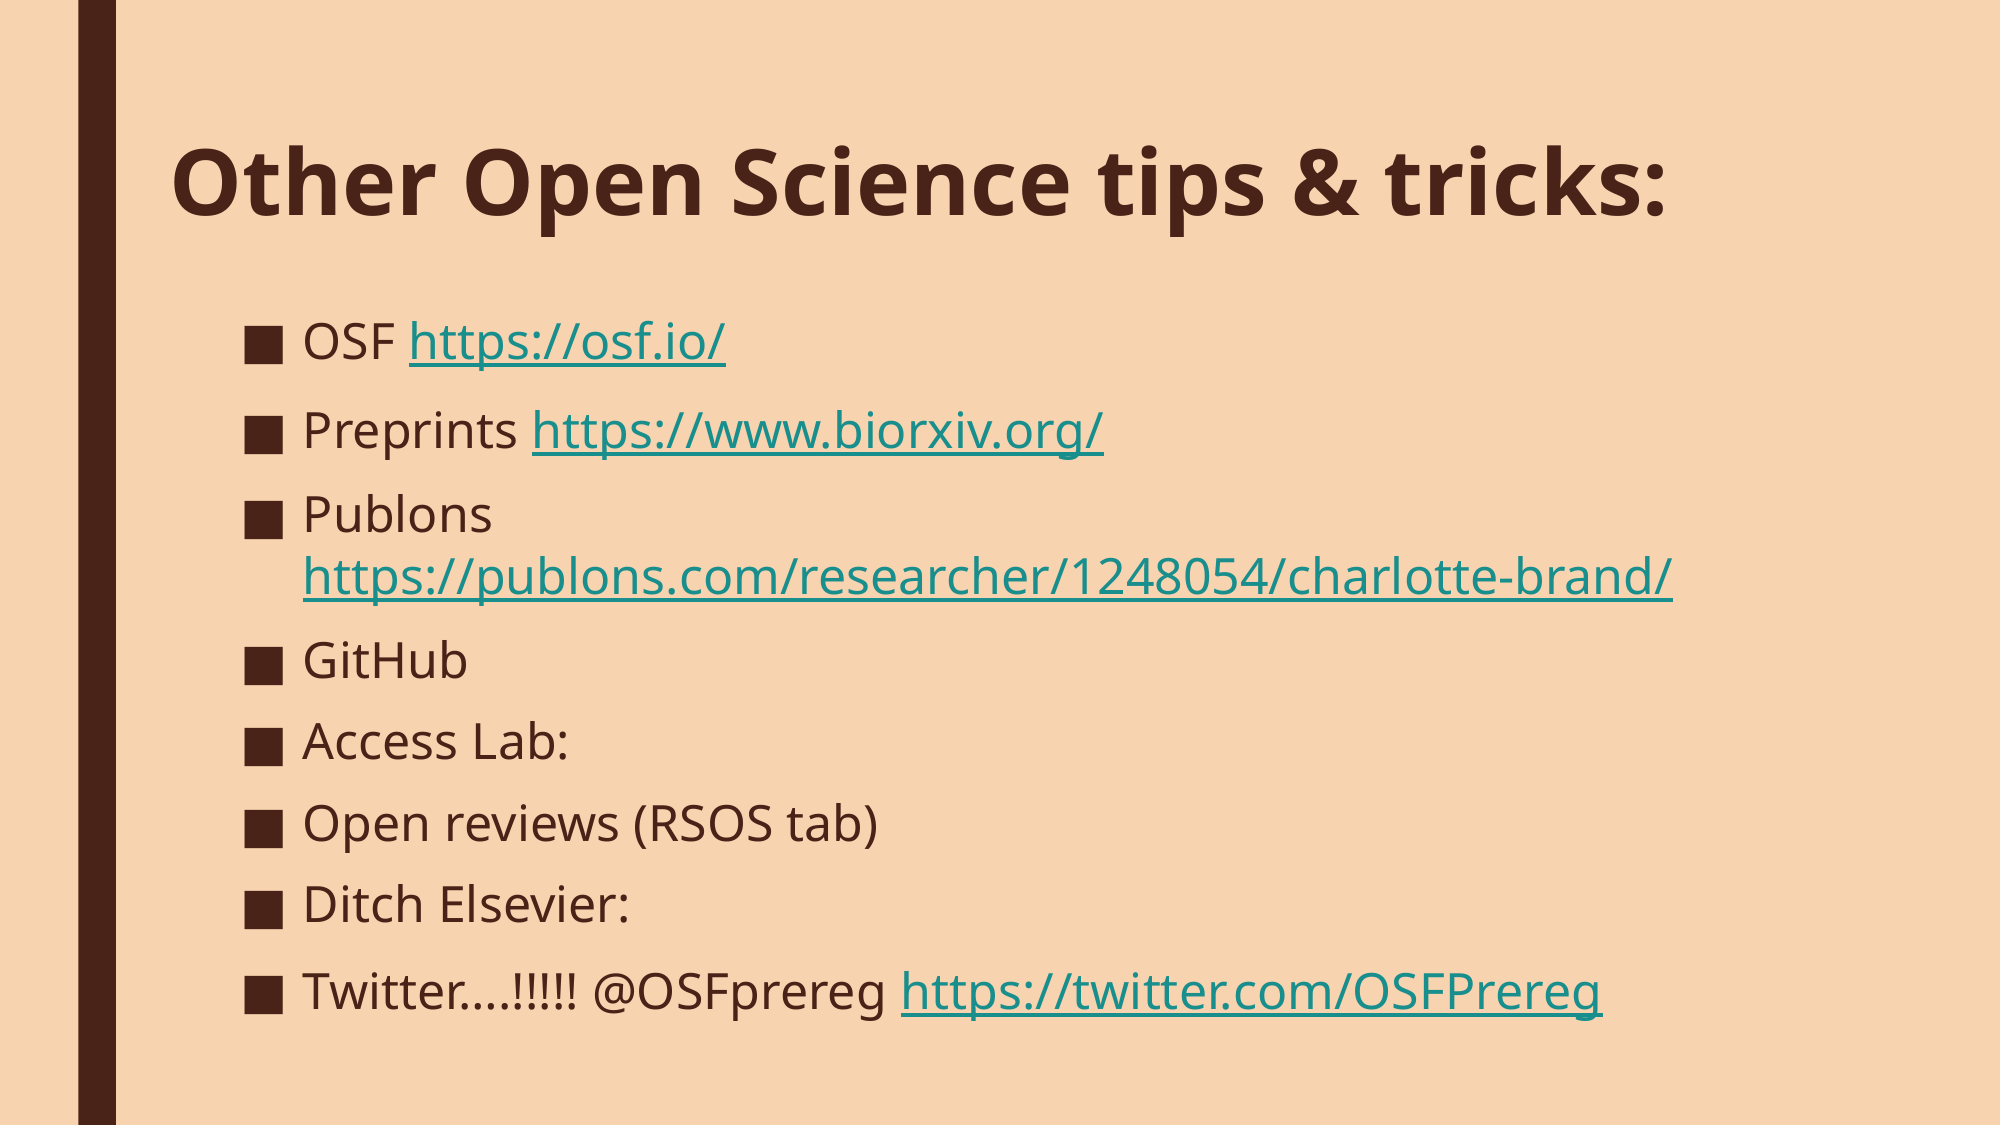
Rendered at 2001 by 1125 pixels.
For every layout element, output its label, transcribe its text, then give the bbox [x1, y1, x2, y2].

title Other Open Science tips & tricks: [154, 130, 1730, 252]
list OSF https://osf.io/ Preprints https://www.biorxiv.org/ Publons https://publons.com/researcher/1248054/charlotte-brand/ GitHub Access Lab: Open reviews (RSOS tab) Ditch Elsevier: Twitter….!!!!! @OSFprereg https://twitter.com/OSFPrereg [225, 302, 1800, 1044]
